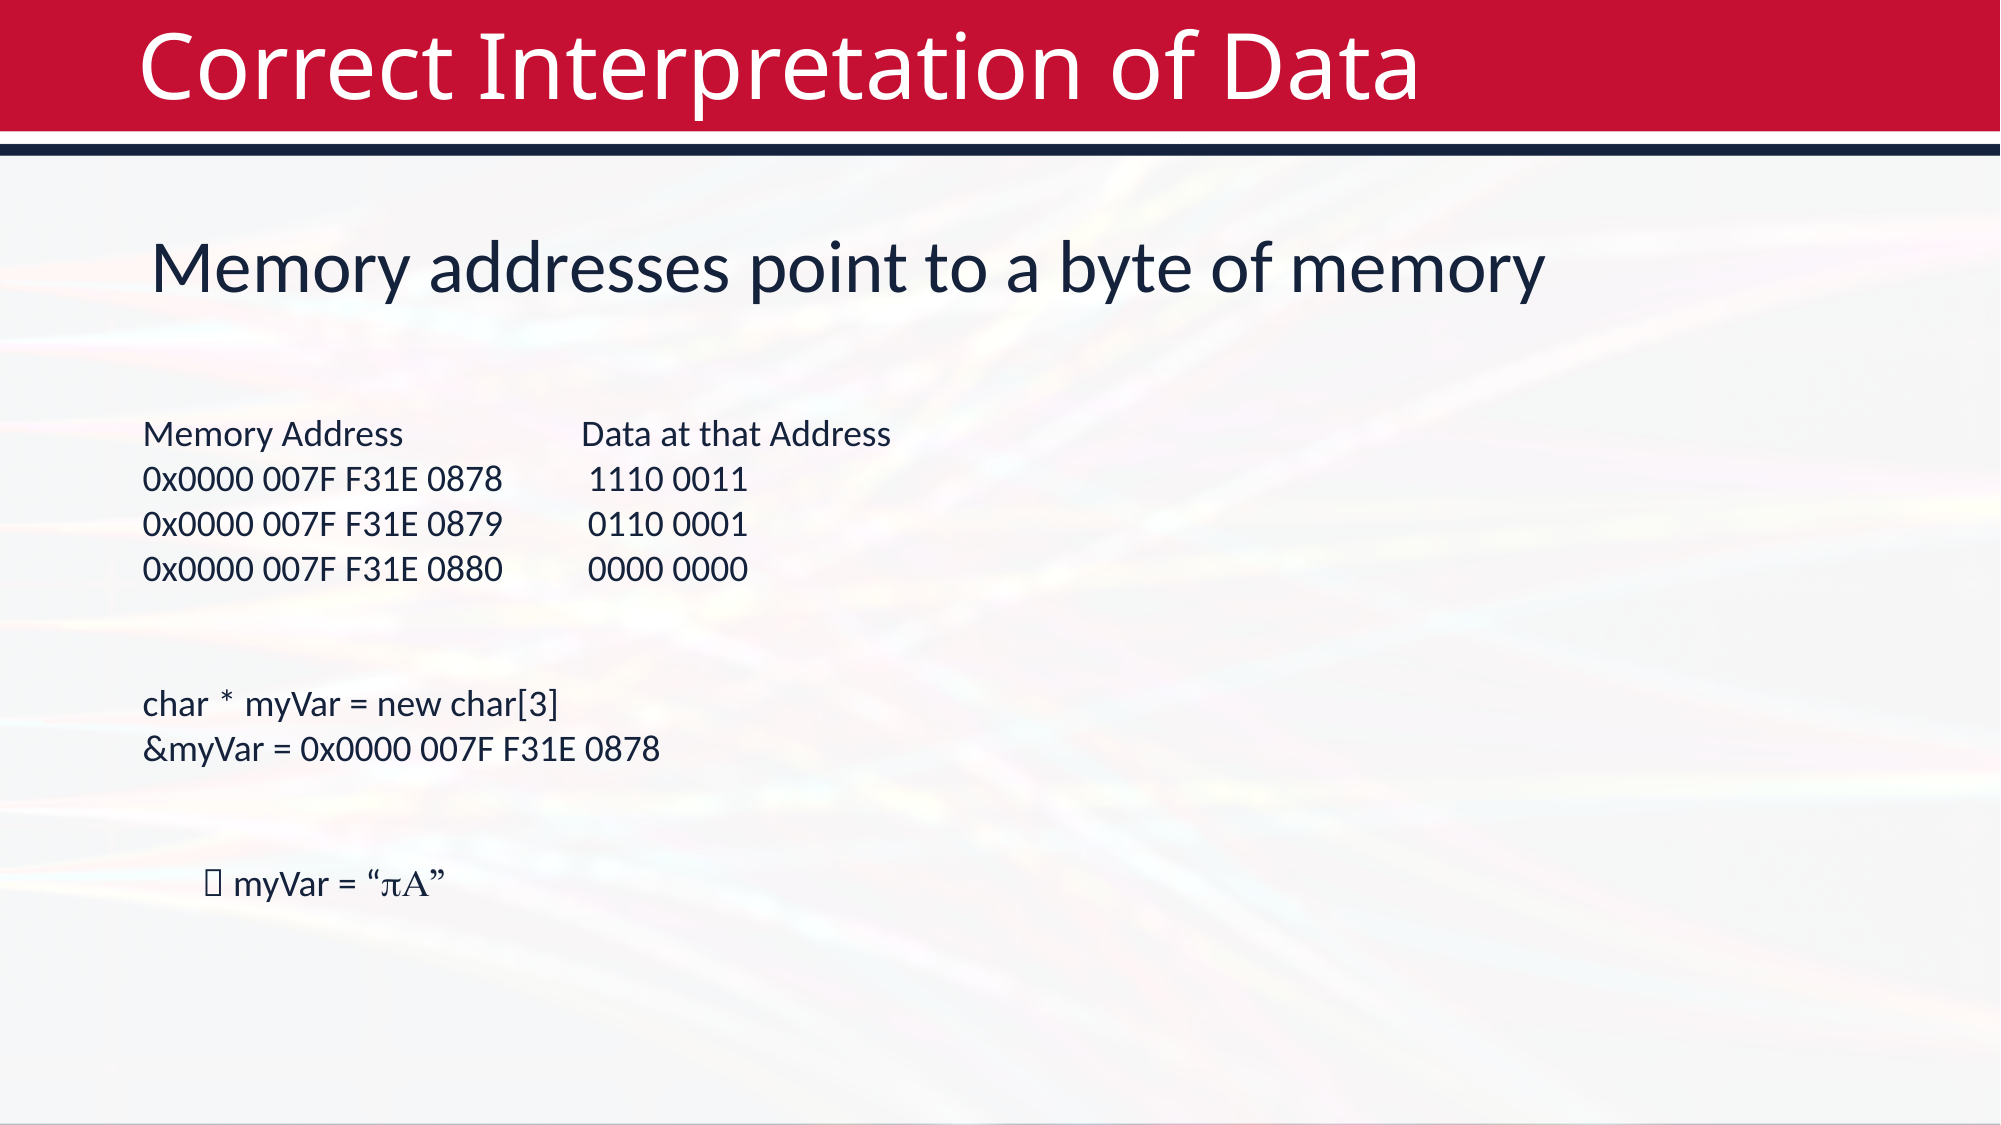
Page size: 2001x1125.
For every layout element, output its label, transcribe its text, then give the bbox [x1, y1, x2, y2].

picture [0, 0, 2001, 1125]
text_box Memory Address Data at that Address 0x0000 007F F31E 0878 1110 0011 0x0000 007F F31E 0879 0110 0001 0x0000 007F F31E 0880 0000 0000 char * myVar = new char[3] &myVar = 0x0000 007F F31E 0878  myVar = “pA” [127, 401, 908, 1092]
text_box Memory addresses point to a byte of memory [136, 210, 1564, 496]
title Correct Interpretation of Data [122, 12, 1848, 128]
